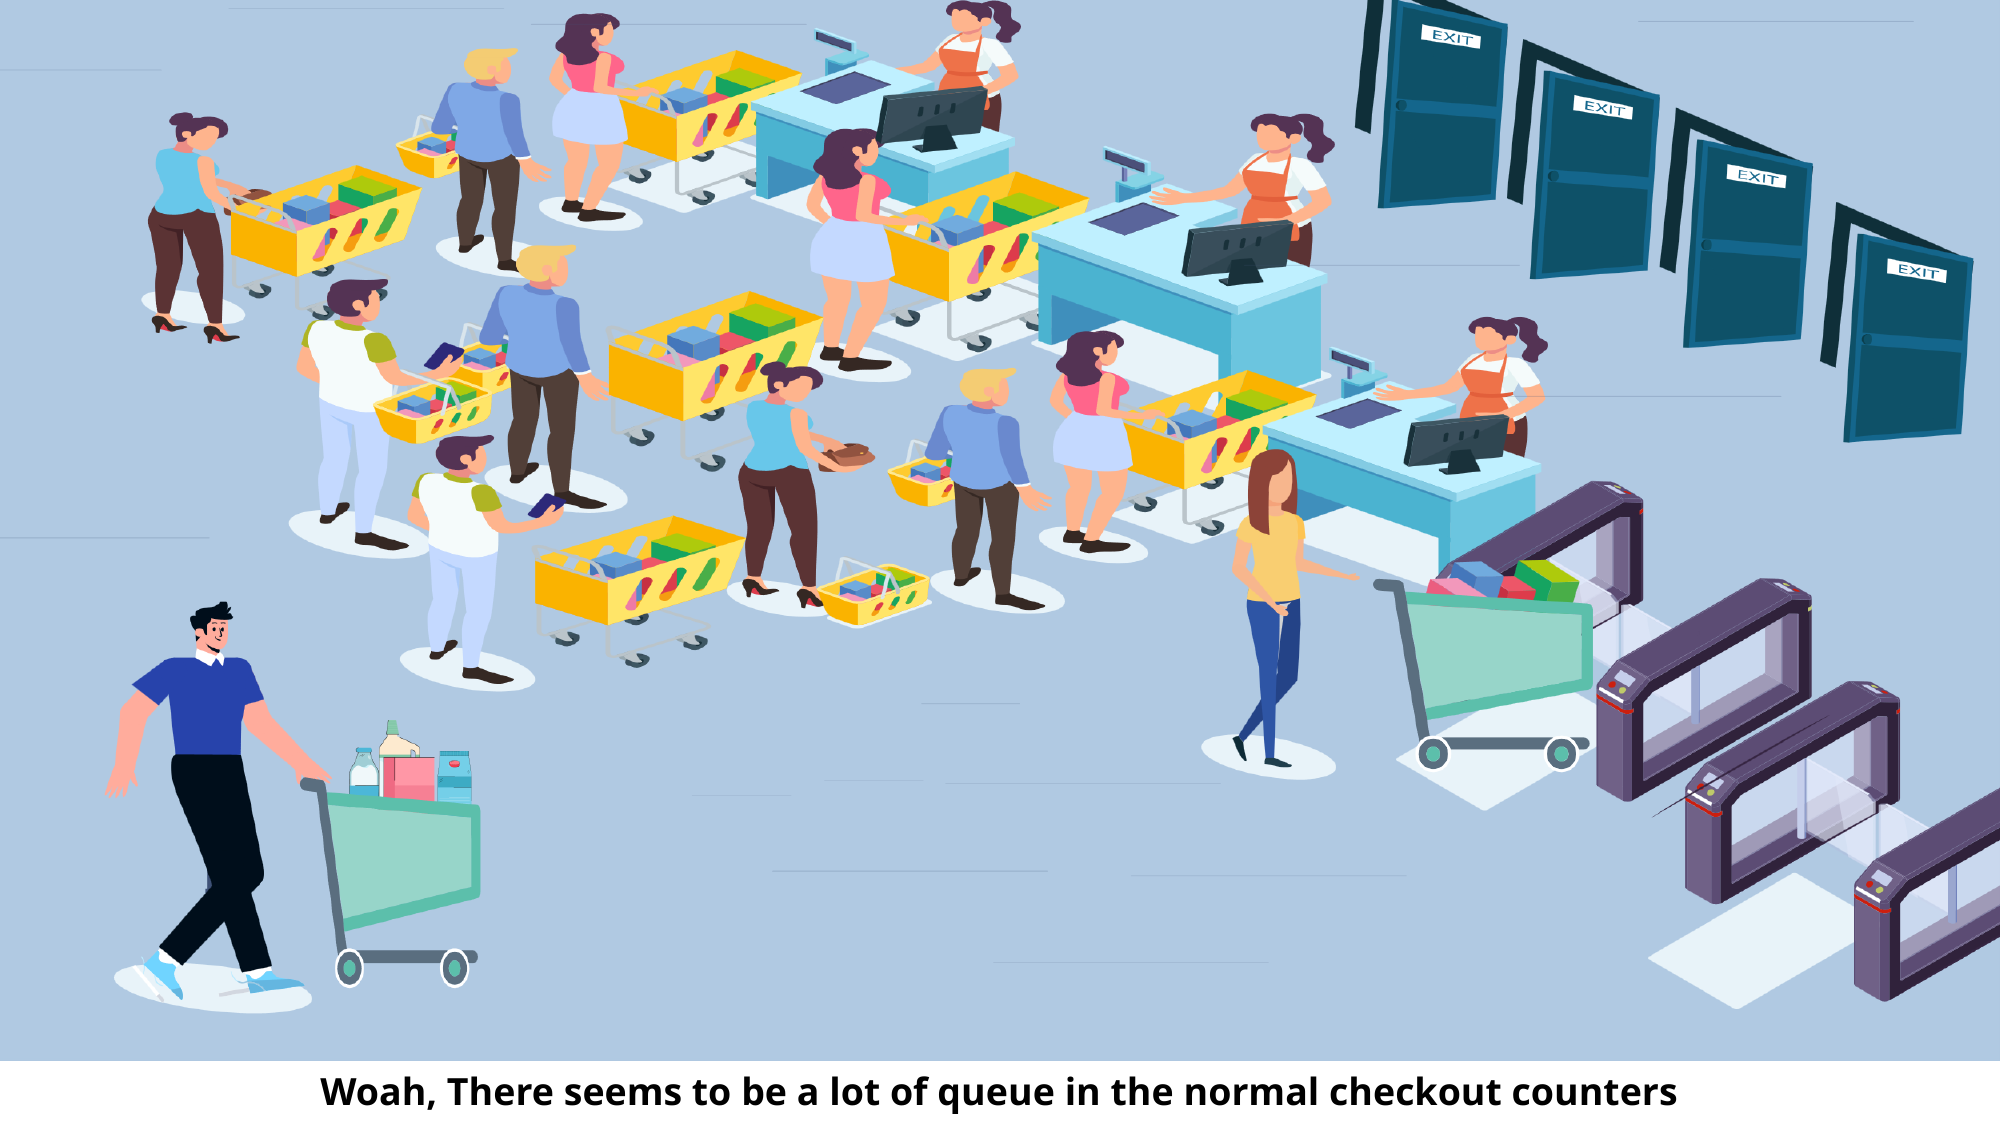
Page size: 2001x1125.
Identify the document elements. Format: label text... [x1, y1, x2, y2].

text_box Woah, There seems to be a lot of queue in the normal checkout counters [0, 1061, 2000, 1121]
picture [0, 0, 2000, 1061]
